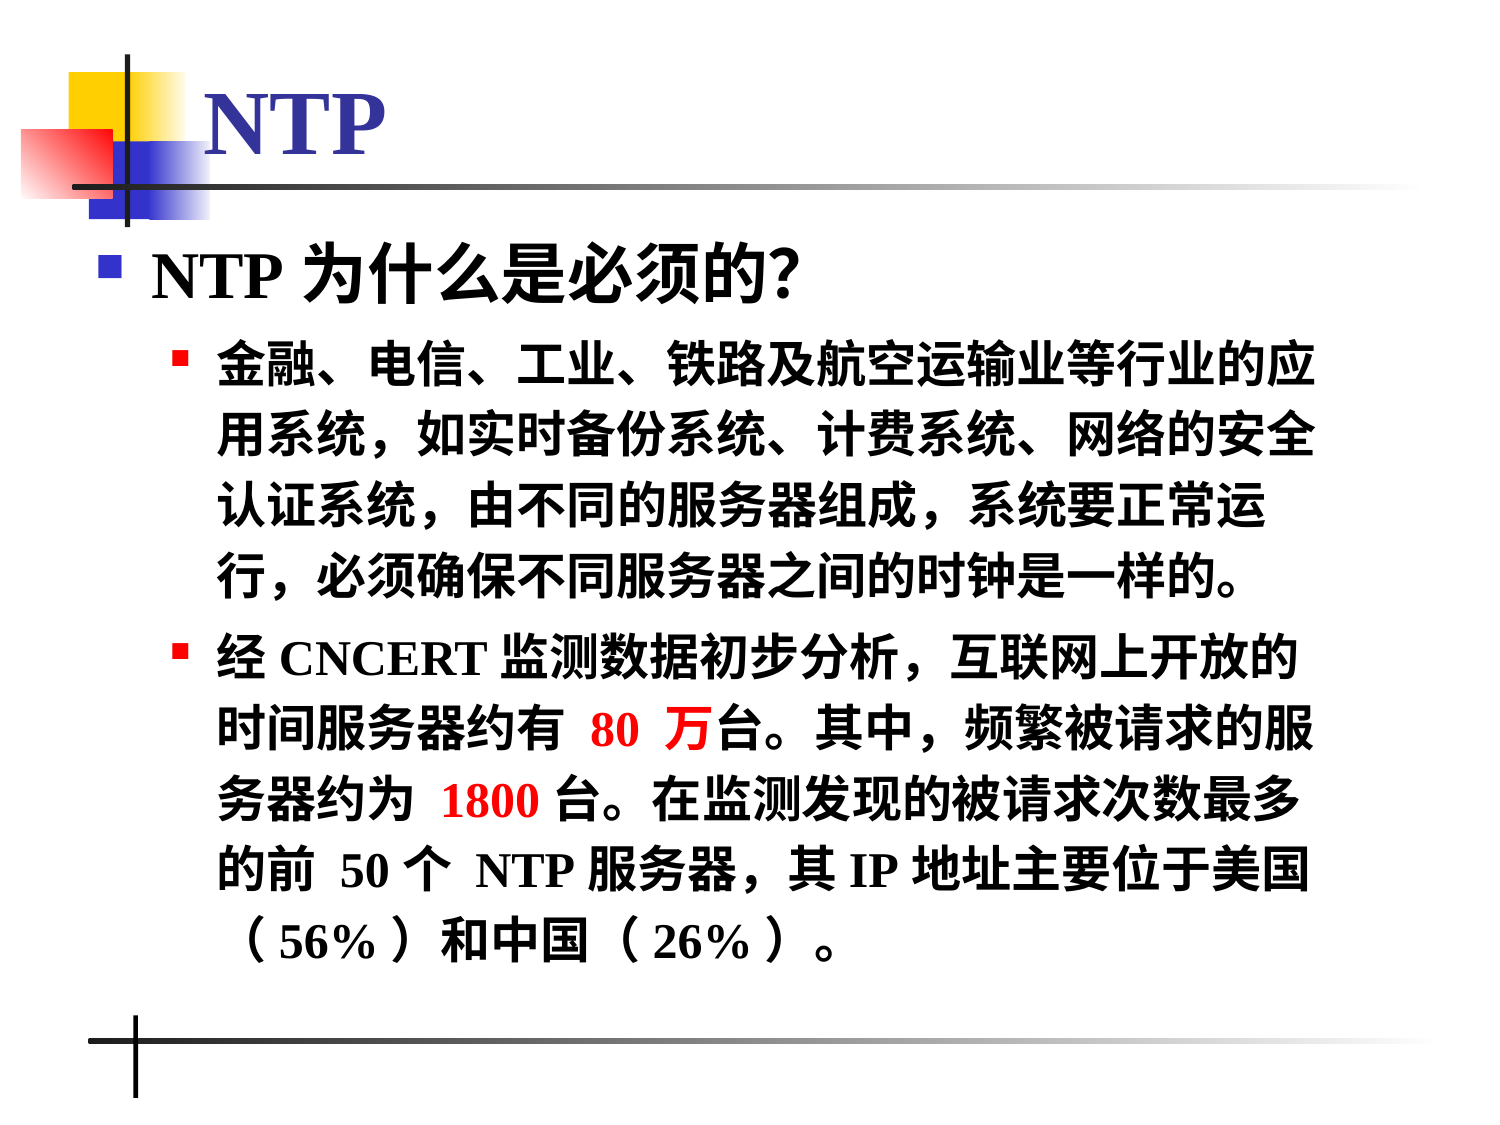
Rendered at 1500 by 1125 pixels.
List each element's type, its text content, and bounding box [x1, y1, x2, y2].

title NTP [188, 23, 1468, 181]
list NTP为什么是必须的？ 金融、电信、工业、铁路及航空运输业等行业的应用系统，如实时备份系统、计费系统、网络的安全认证系统，由不同的服务器组成，系统要正常运行，必须确保不同服务器之间的时钟是一样的。 经CNCERT监测数据初步分析，互联网上开放的时间服务器约有 80 万台。其中，频繁被请求的服务器约为 1800台。在监测发现的被请求次数最多的前 50个 NTP服务器，其IP地址主要位于美国（56%）和中国（26%）。 [79, 232, 1356, 993]
